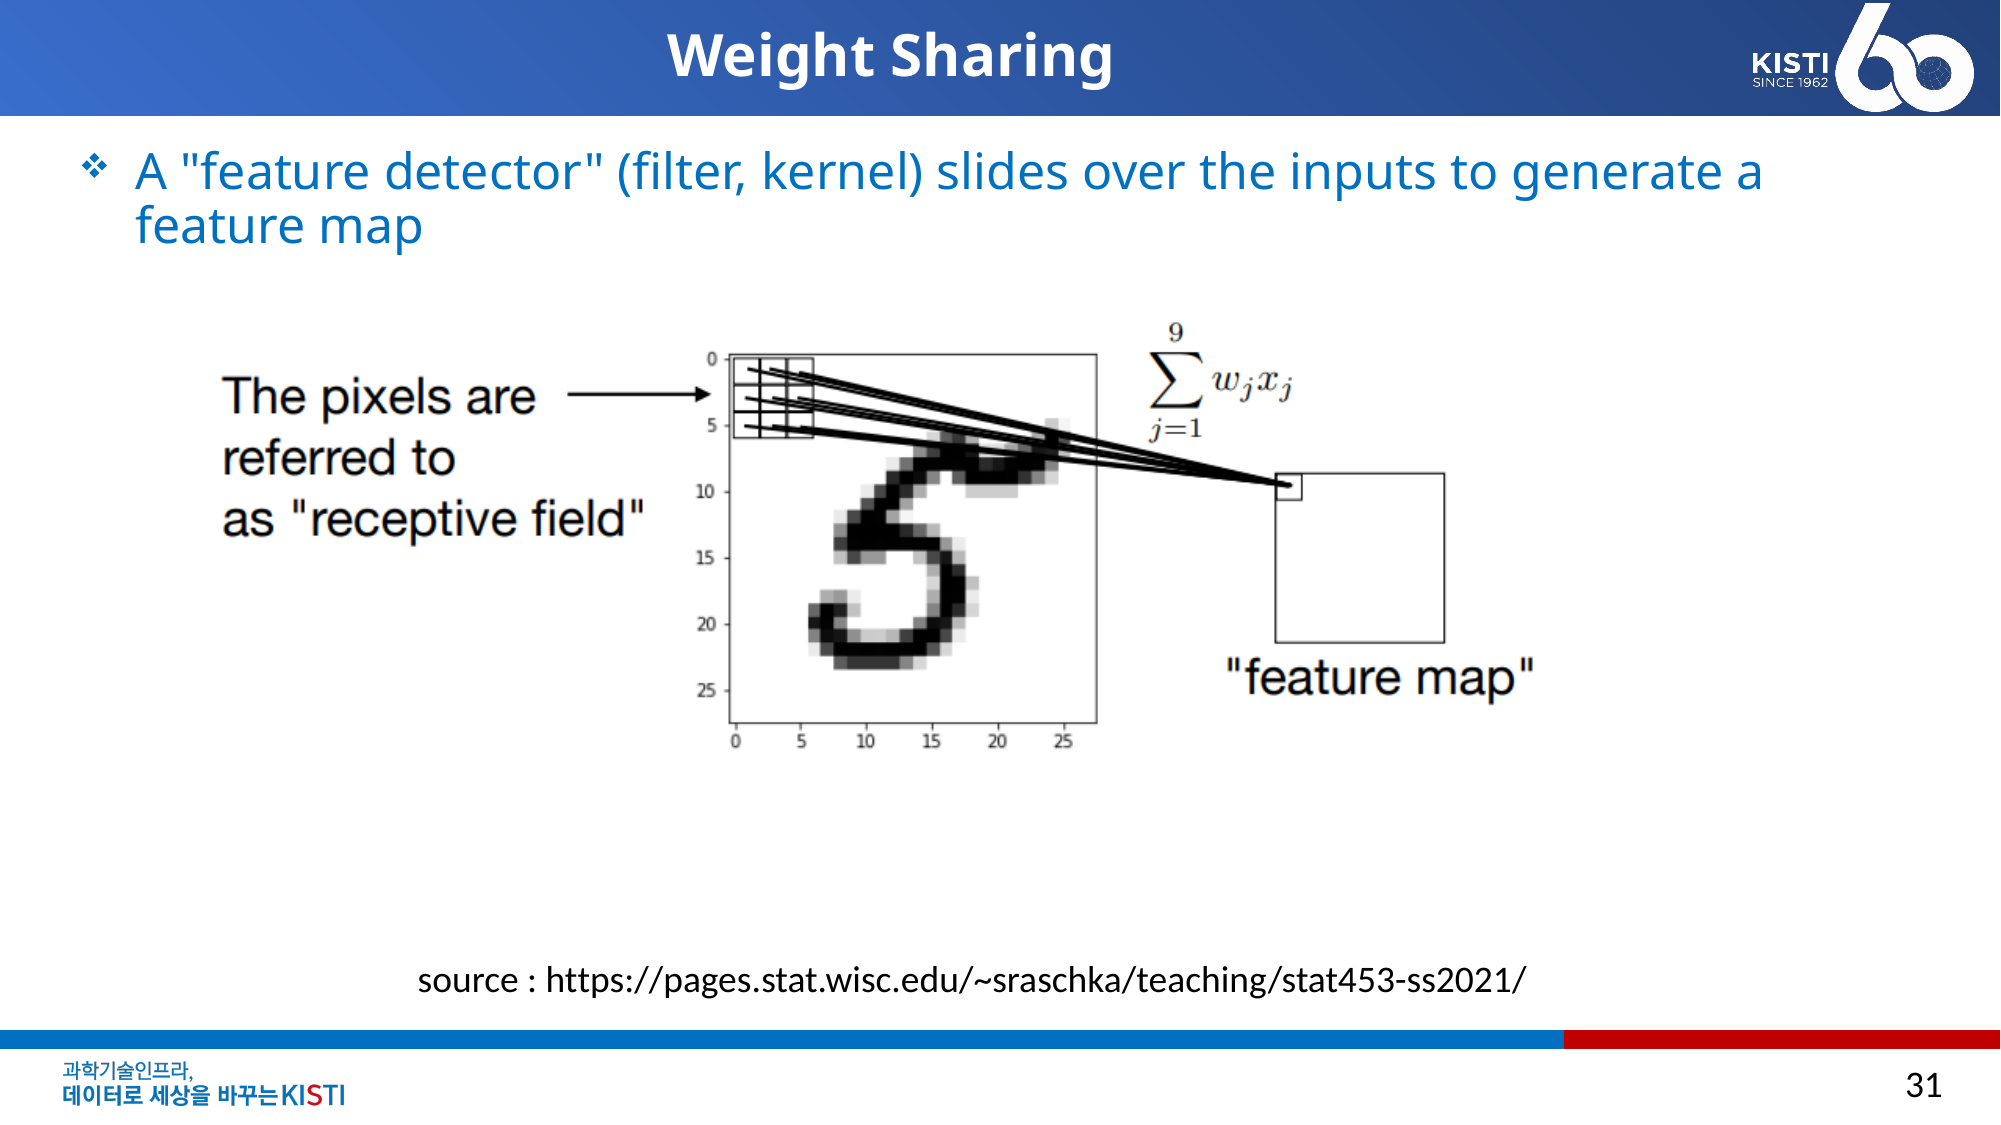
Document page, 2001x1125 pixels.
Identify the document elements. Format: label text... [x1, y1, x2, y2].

slide_number 31 [1605, 1053, 1958, 1113]
picture [211, 307, 1572, 779]
text_box source : https://pages.stat.wisc.edu/~sraschka/teaching/stat453-ss2021/ [402, 947, 1671, 1008]
title Weight Sharing [63, 0, 1720, 116]
list A "feature detector" (filter, kernel) slides over the inputs to generate a feature map [63, 138, 1958, 983]
picture [1753, 3, 1974, 112]
picture [63, 1061, 344, 1106]
